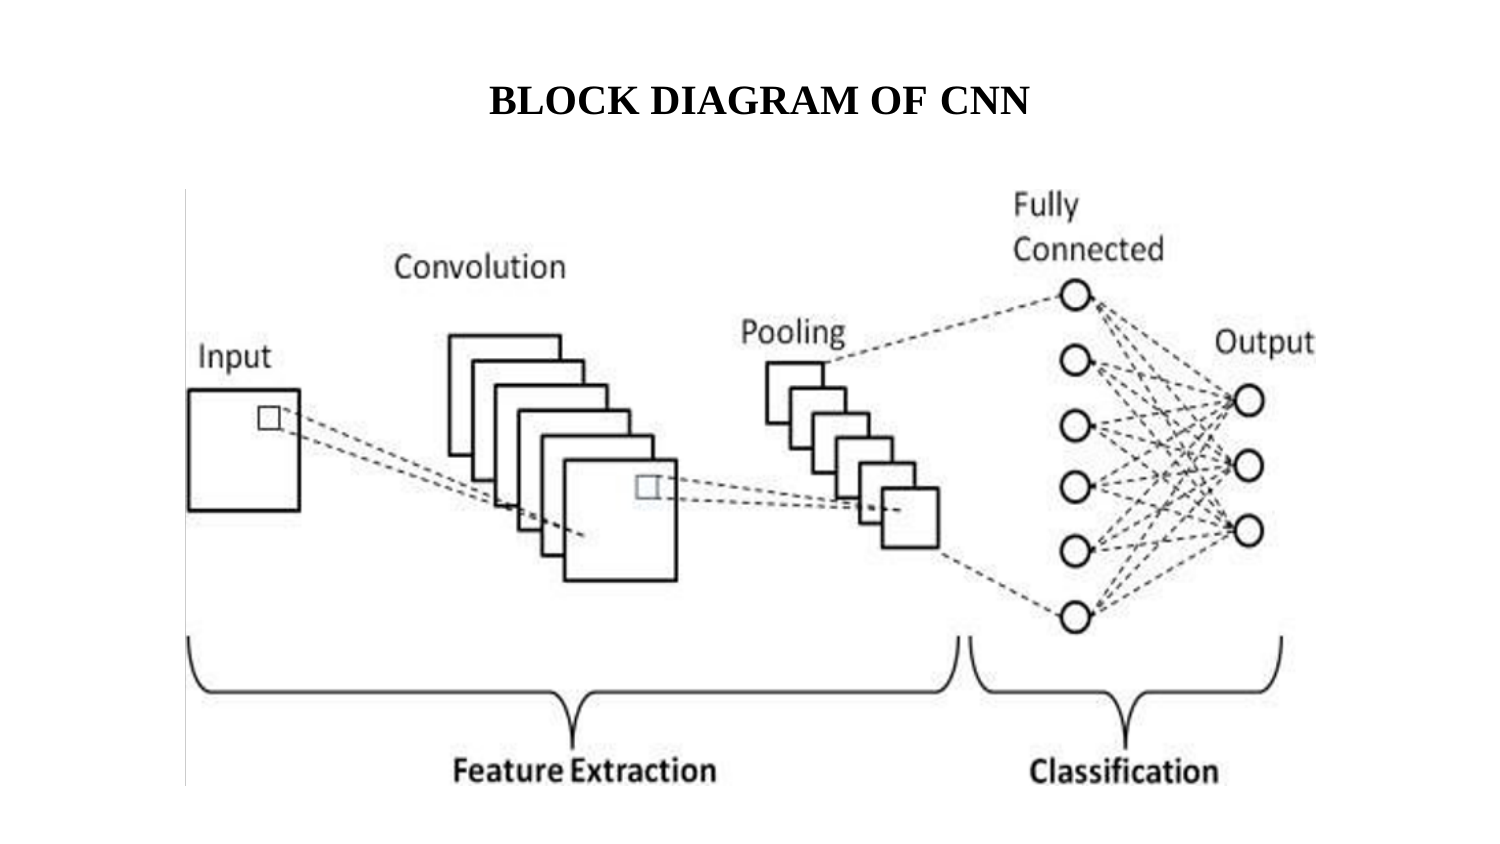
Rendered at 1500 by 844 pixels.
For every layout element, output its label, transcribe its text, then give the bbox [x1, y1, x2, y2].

picture [184, 189, 1316, 786]
text_box BLOCK DIAGRAM OF CNN [474, 57, 1056, 138]
